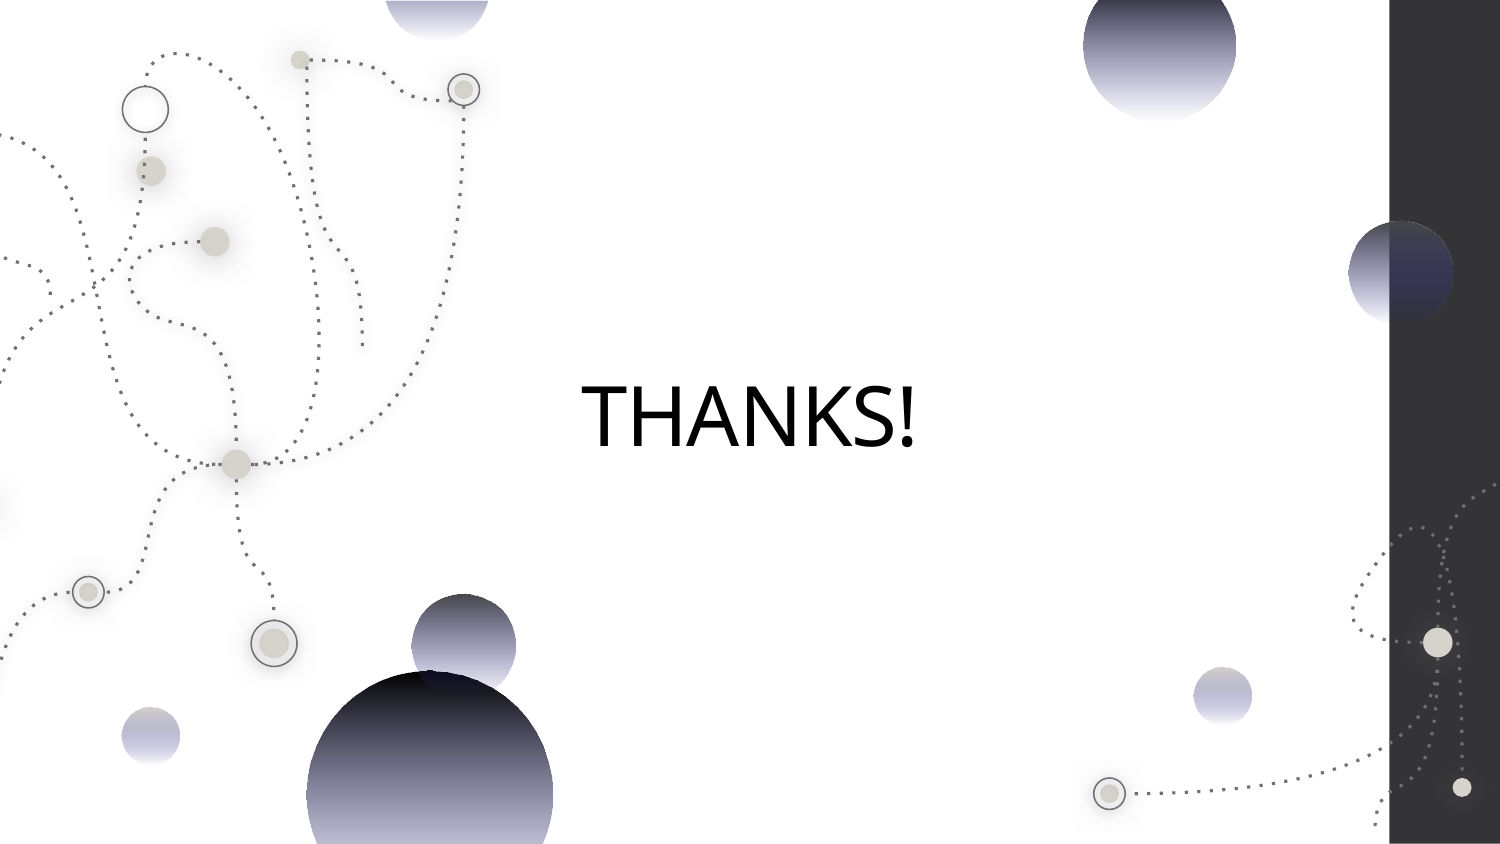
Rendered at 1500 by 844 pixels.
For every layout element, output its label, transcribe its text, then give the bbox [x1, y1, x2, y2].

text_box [0, 50, 480, 844]
text_box [1193, 666, 1252, 725]
title THANKS! [486, 359, 1115, 495]
text_box [486, 599, 516, 693]
